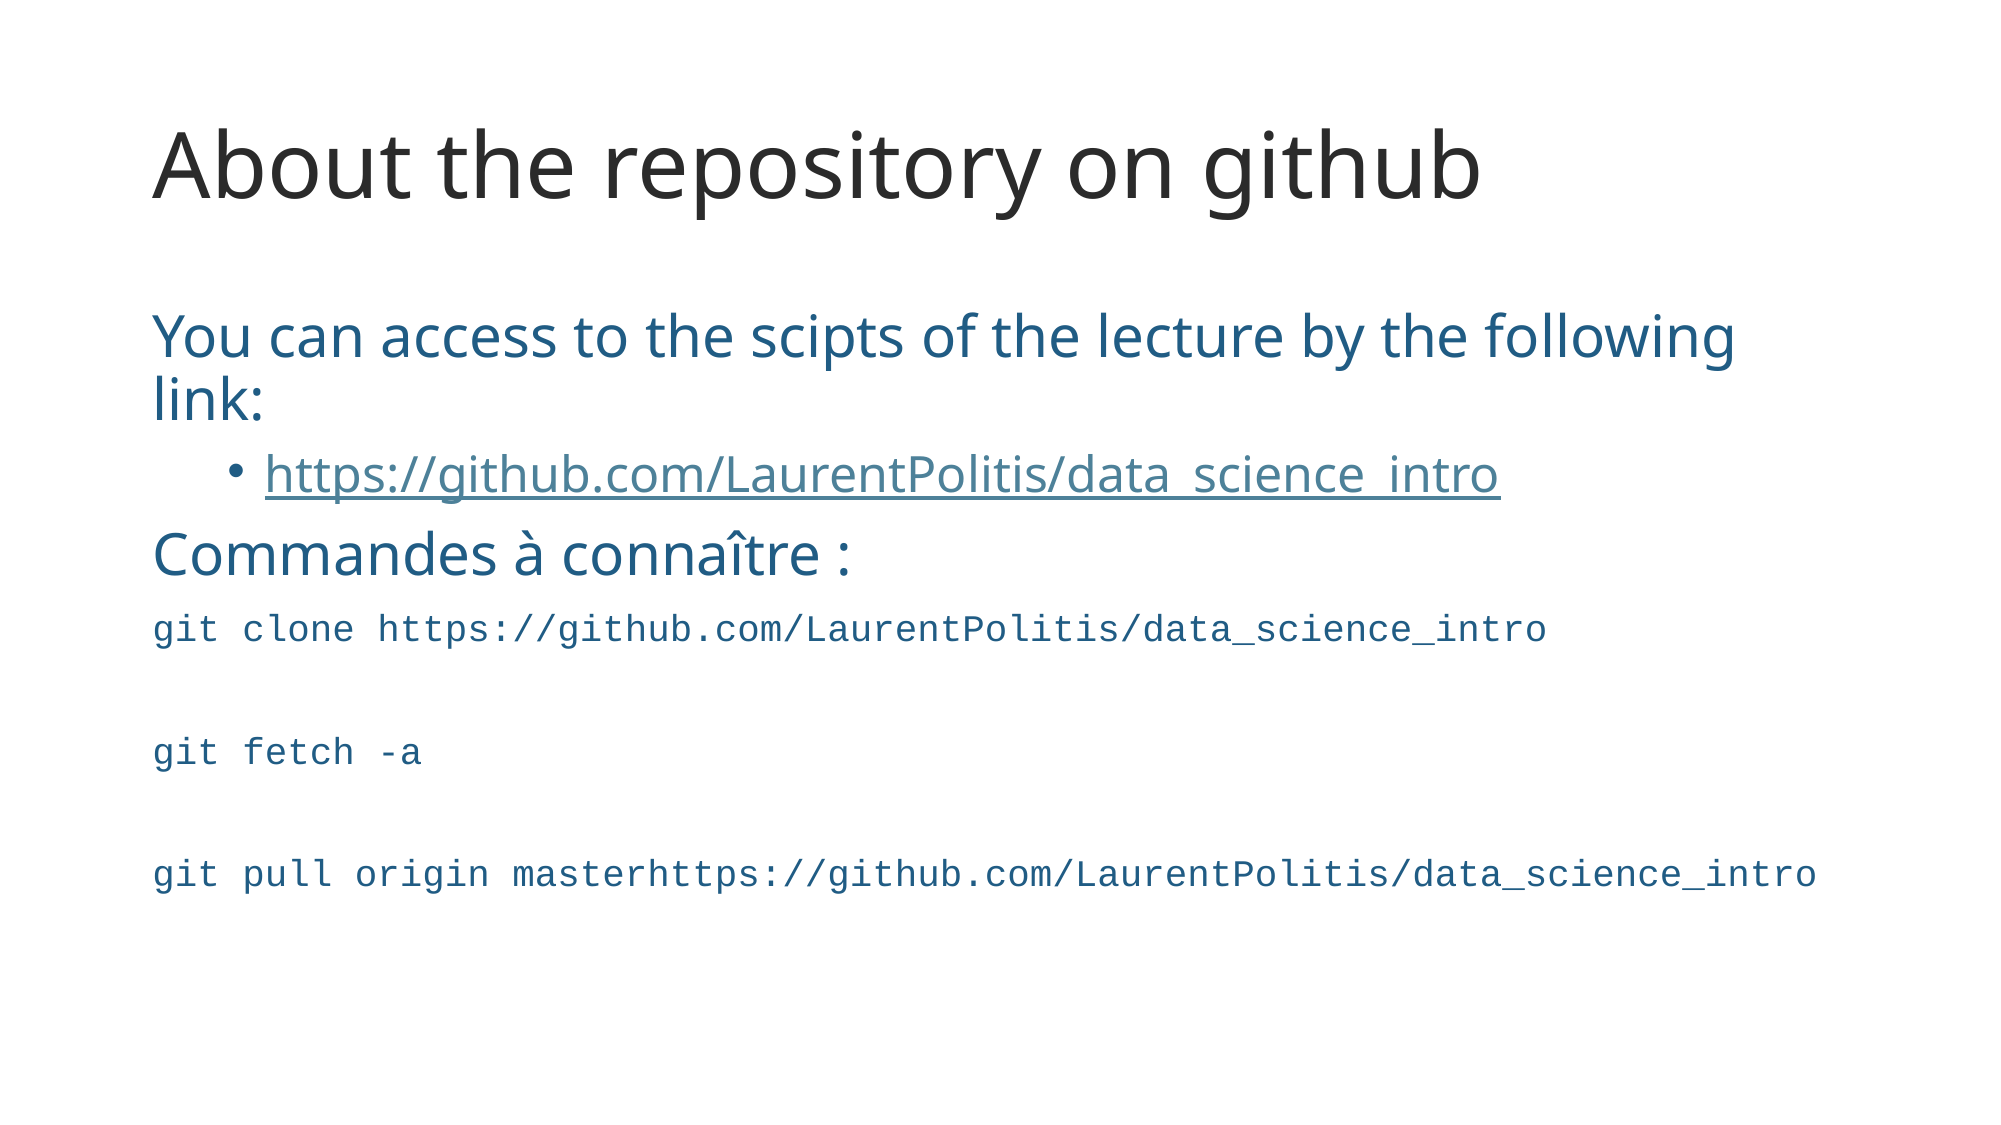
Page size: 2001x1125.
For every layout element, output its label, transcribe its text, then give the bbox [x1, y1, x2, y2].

title About the repository on github [137, 59, 1863, 278]
list You can access to the scipts of the lecture by the following link: https://github.com/LaurentPolitis/data_science_intro Commandes à connaître : git clone https://github.com/LaurentPolitis/data_science_intro git fetch -a git pull origin masterhttps://github.com/LaurentPolitis/data_science_intro [137, 299, 1863, 1014]
